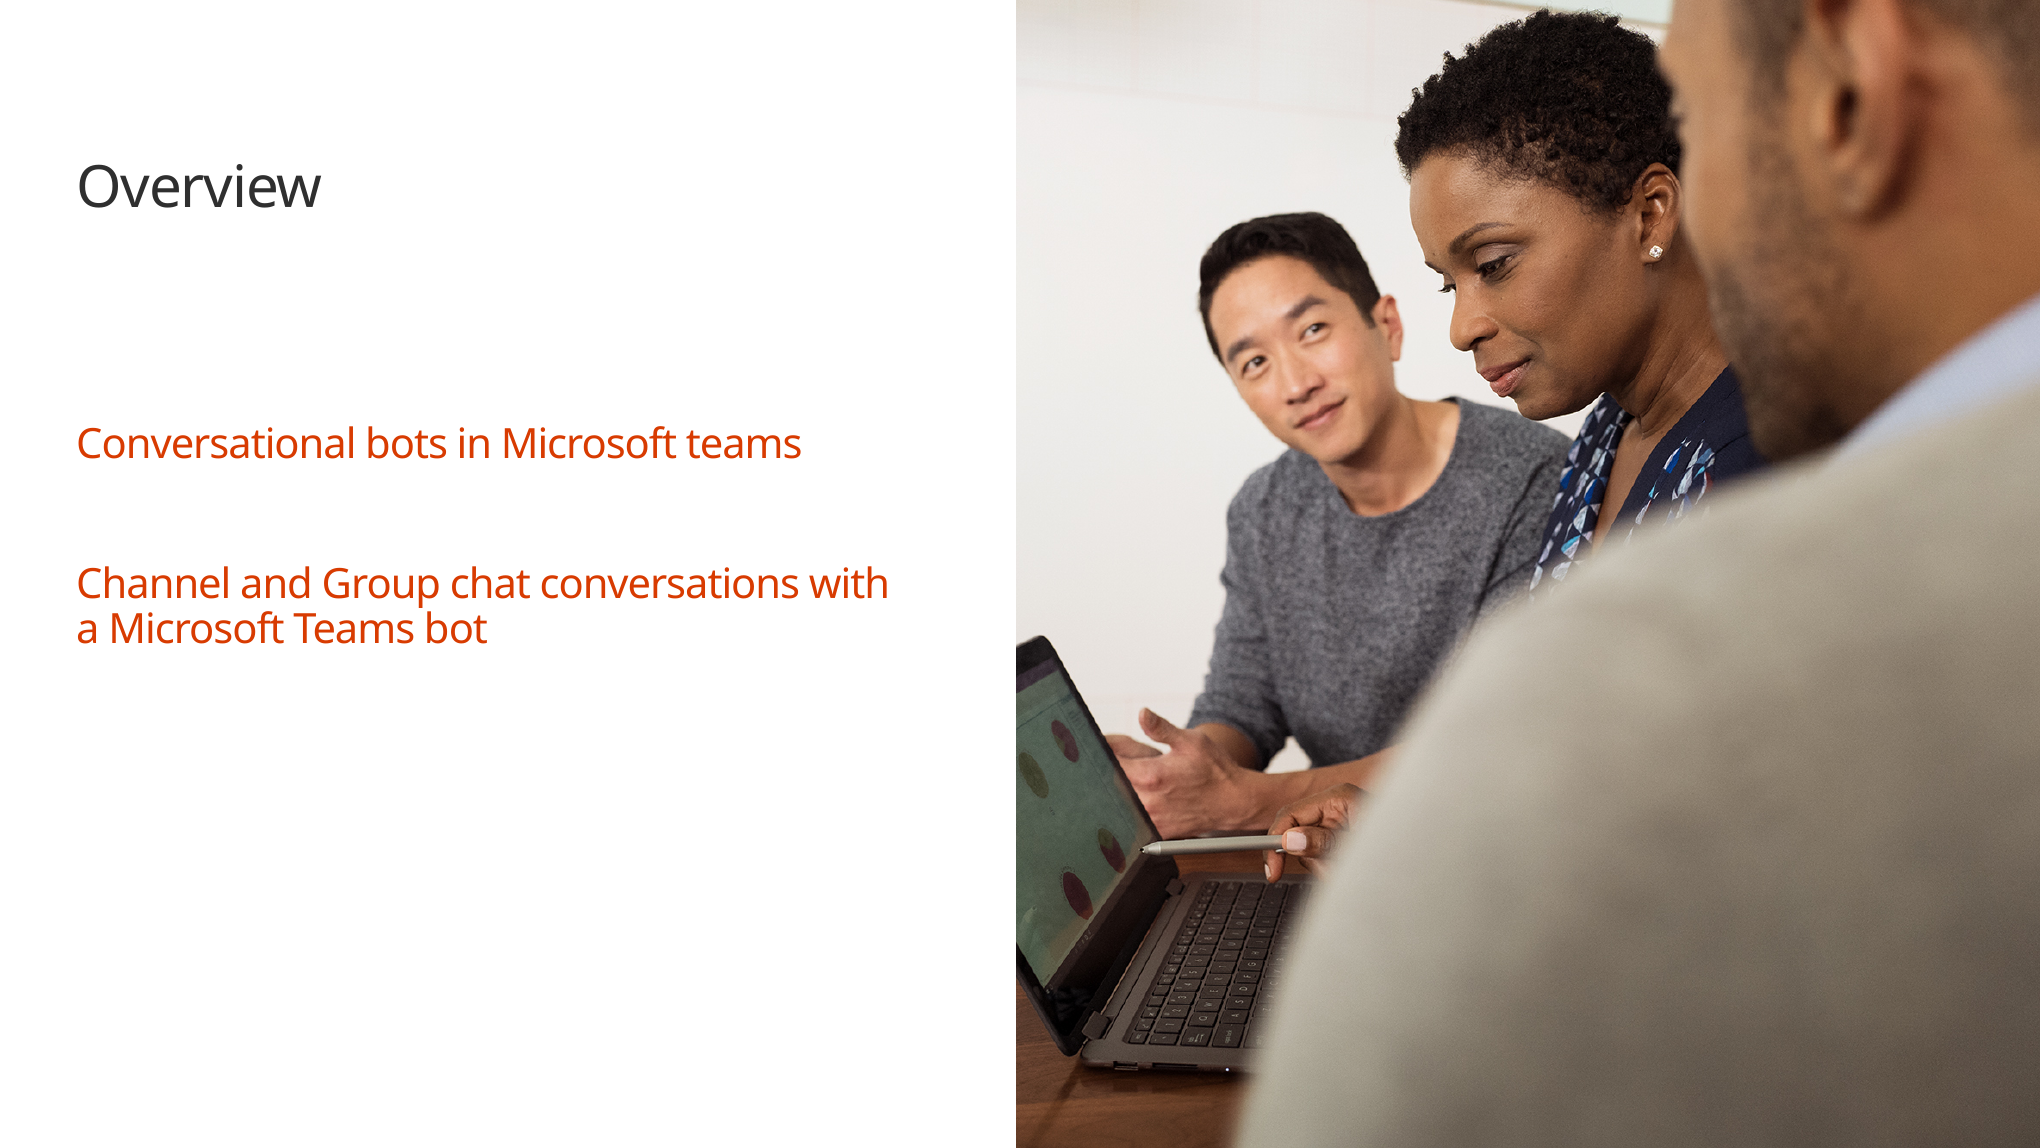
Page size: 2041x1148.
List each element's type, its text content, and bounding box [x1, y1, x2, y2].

title Overview [76, 157, 618, 309]
list Conversational bots in Microsoft teams Channel and Group chat conversations with a Microsoft Teams bot [76, 422, 913, 1056]
picture [1015, 0, 2041, 1148]
